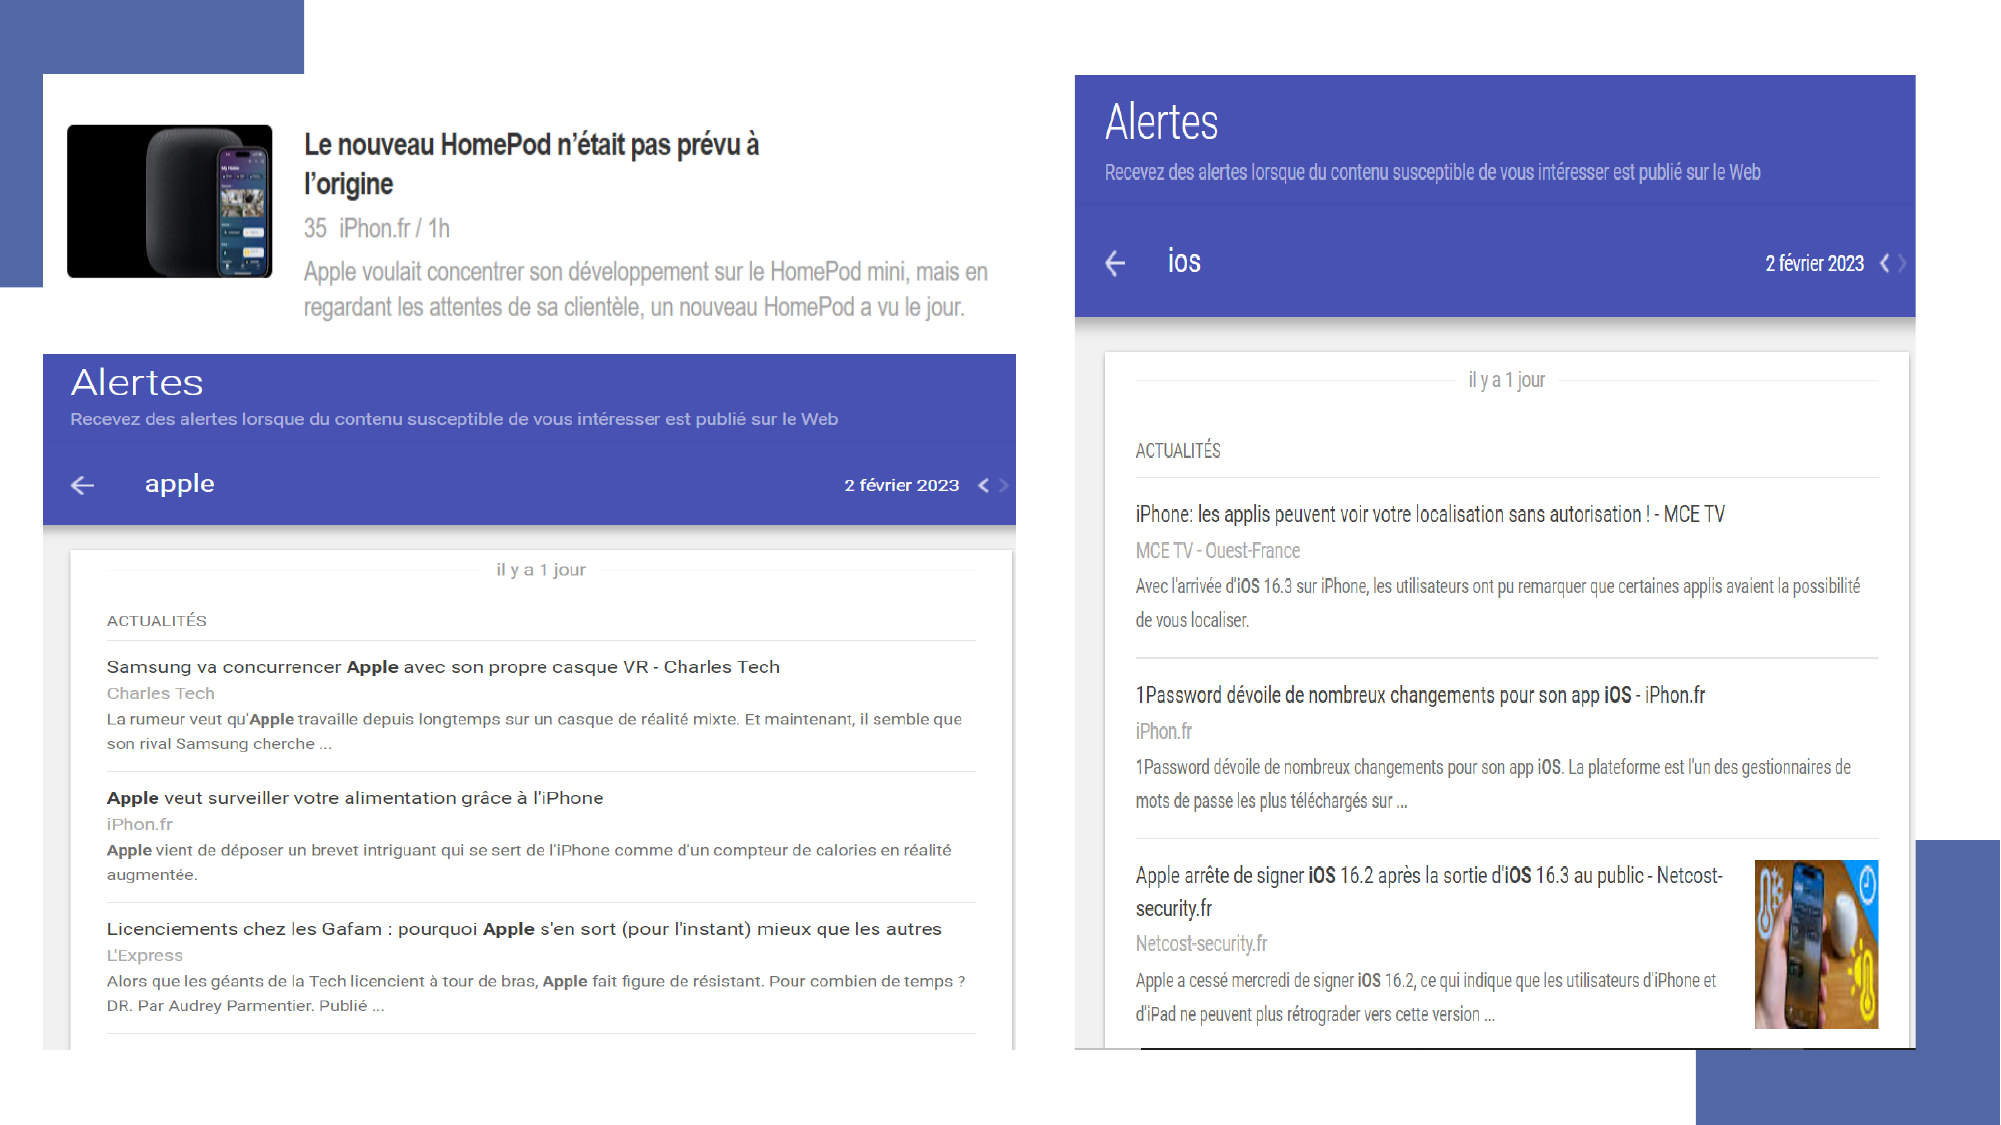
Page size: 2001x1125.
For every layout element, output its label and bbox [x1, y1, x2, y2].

picture [43, 74, 1016, 350]
picture [43, 354, 1016, 1050]
picture [1074, 74, 1916, 1050]
